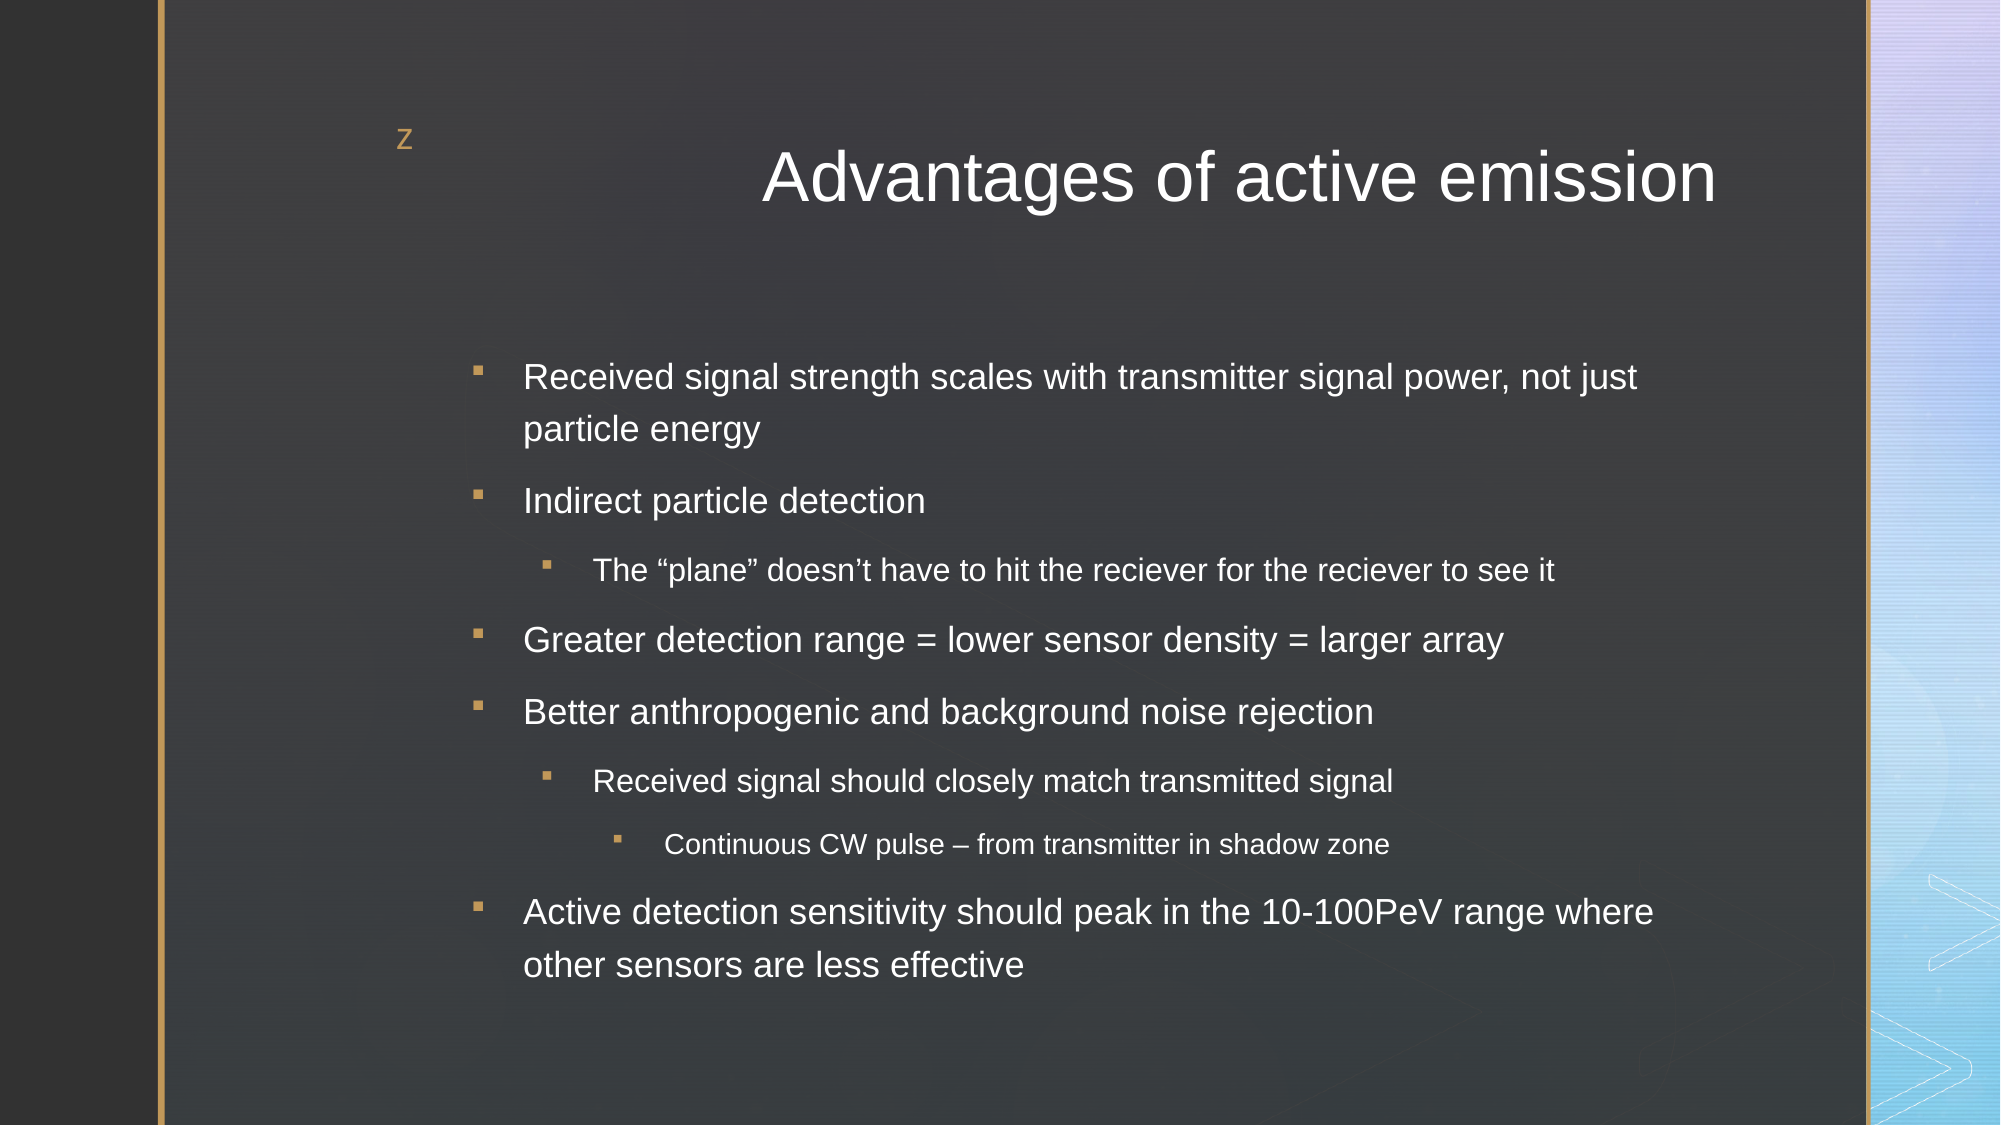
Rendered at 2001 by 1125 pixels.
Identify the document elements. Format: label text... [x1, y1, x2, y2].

list Received signal strength scales with transmitter signal power, not just particle energy Indirect particle detection The “plane” doesn’t have to hit the reciever for the reciever to see it Greater detection range = lower sensor density = larger array Better anthropogenic and background noise rejection Received signal should closely match transmitted signal Continuous CW pulse – from transmitter in shadow zone Active detection sensitivity should peak in the 10-100PeV range where other sensors are less effective [454, 336, 1734, 993]
title Advantages of active emission [428, 132, 1734, 310]
picture [1871, 0, 2001, 1125]
